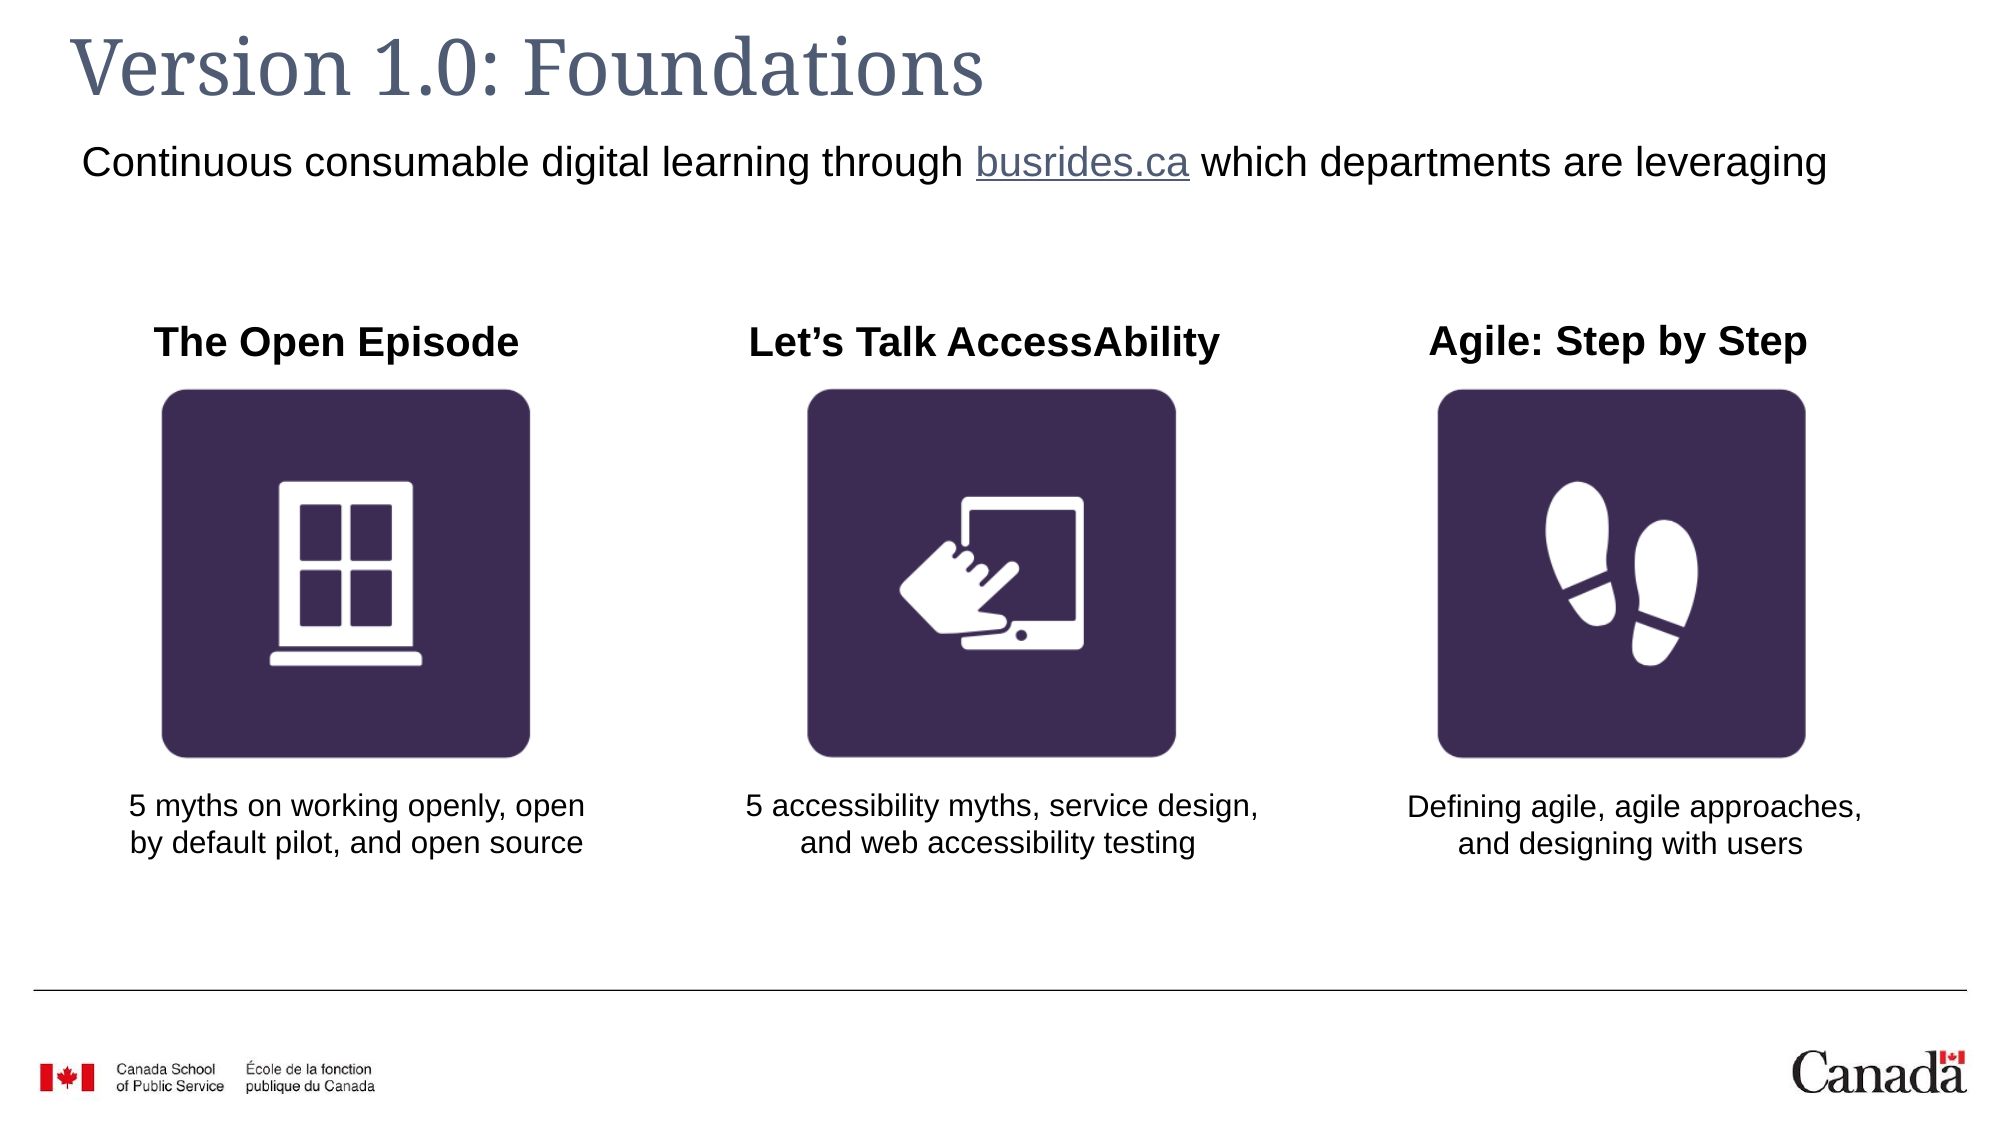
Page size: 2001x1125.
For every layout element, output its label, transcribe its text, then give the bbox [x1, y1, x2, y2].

text_box Defining agile, agile approaches, and designing with users [1310, 785, 1867, 989]
text_box 5 myths on working openly, open by default pilot, and open source [32, 785, 589, 989]
text_box Agile: Step by Step [1334, 313, 1991, 406]
picture [0, 0, 2001, 1125]
text_box Let’s Talk AccessAbility [654, 314, 1311, 408]
text_box 5 accessibility myths, service design, and web accessibility testing [650, 785, 1262, 989]
title Version 1.0: Foundations [70, 28, 1930, 207]
list Continuous consumable digital learning through busrides.ca which departments are leveraging [0, 135, 1851, 228]
text_box The Open Episode [59, 314, 563, 408]
